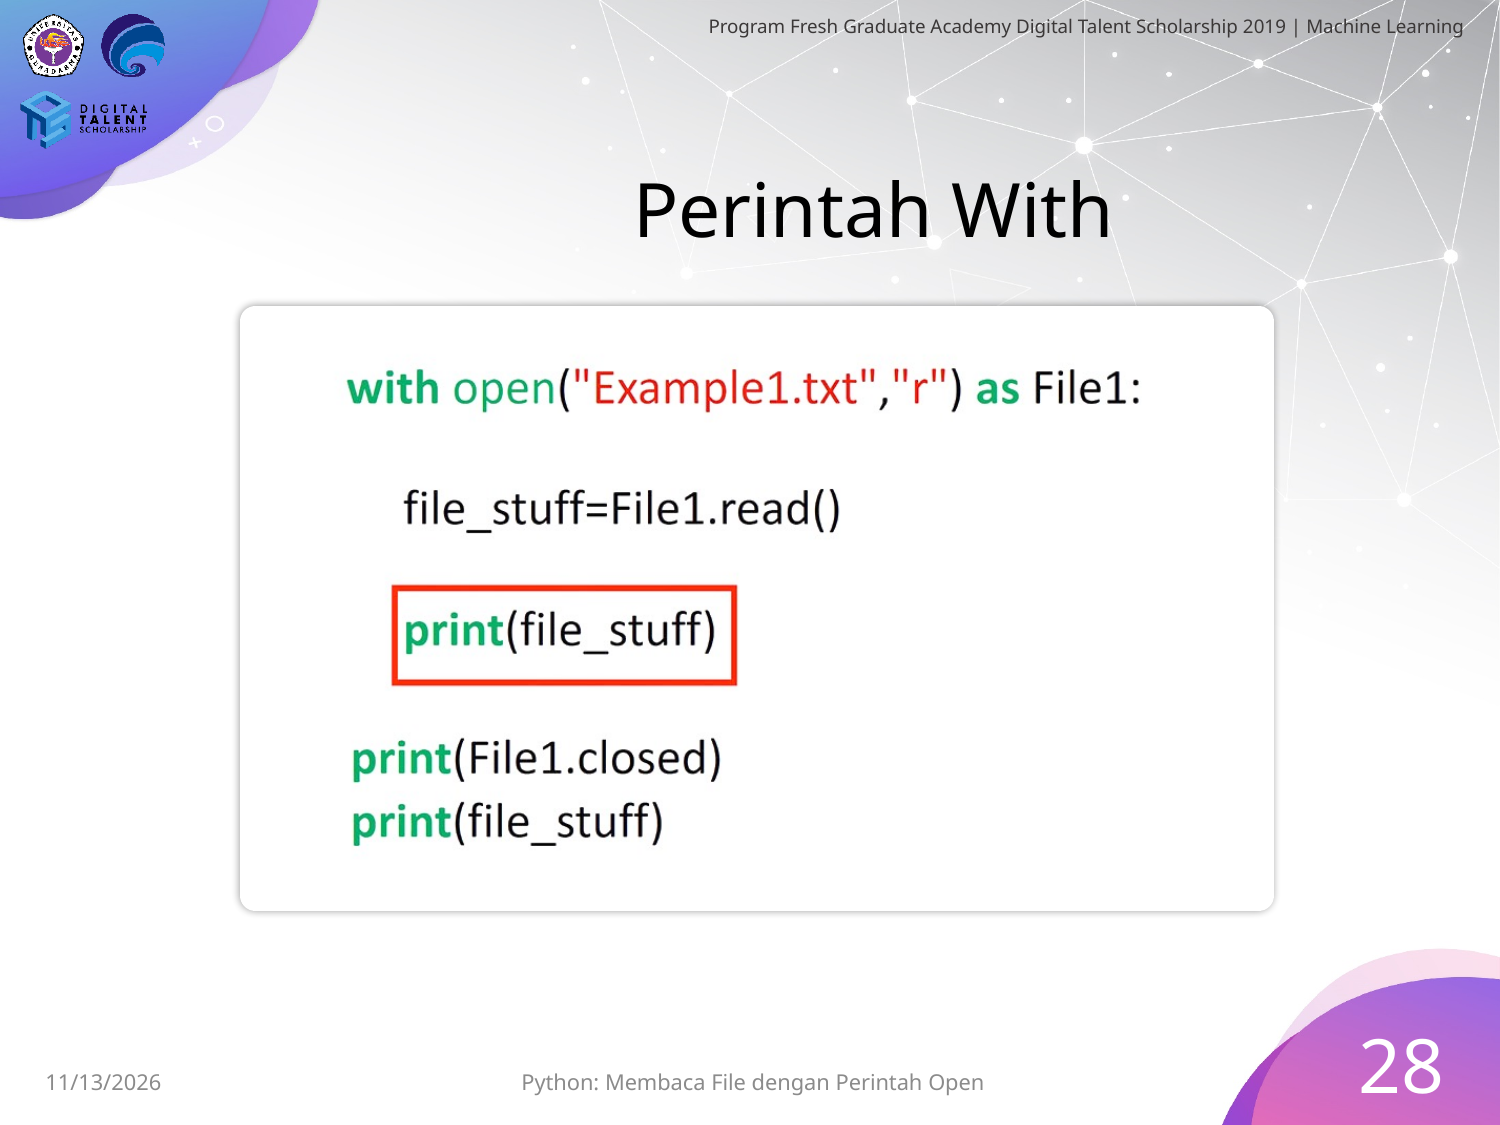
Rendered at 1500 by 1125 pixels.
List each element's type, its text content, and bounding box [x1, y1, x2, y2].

picture [0, 0, 1500, 1125]
title Perintah With [271, 142, 1477, 283]
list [271, 336, 1243, 880]
slide_number 28 [1327, 1025, 1477, 1115]
footer Python: Membaca File dengan Perintah Open [386, 1053, 1121, 1114]
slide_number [30, 1053, 272, 1114]
